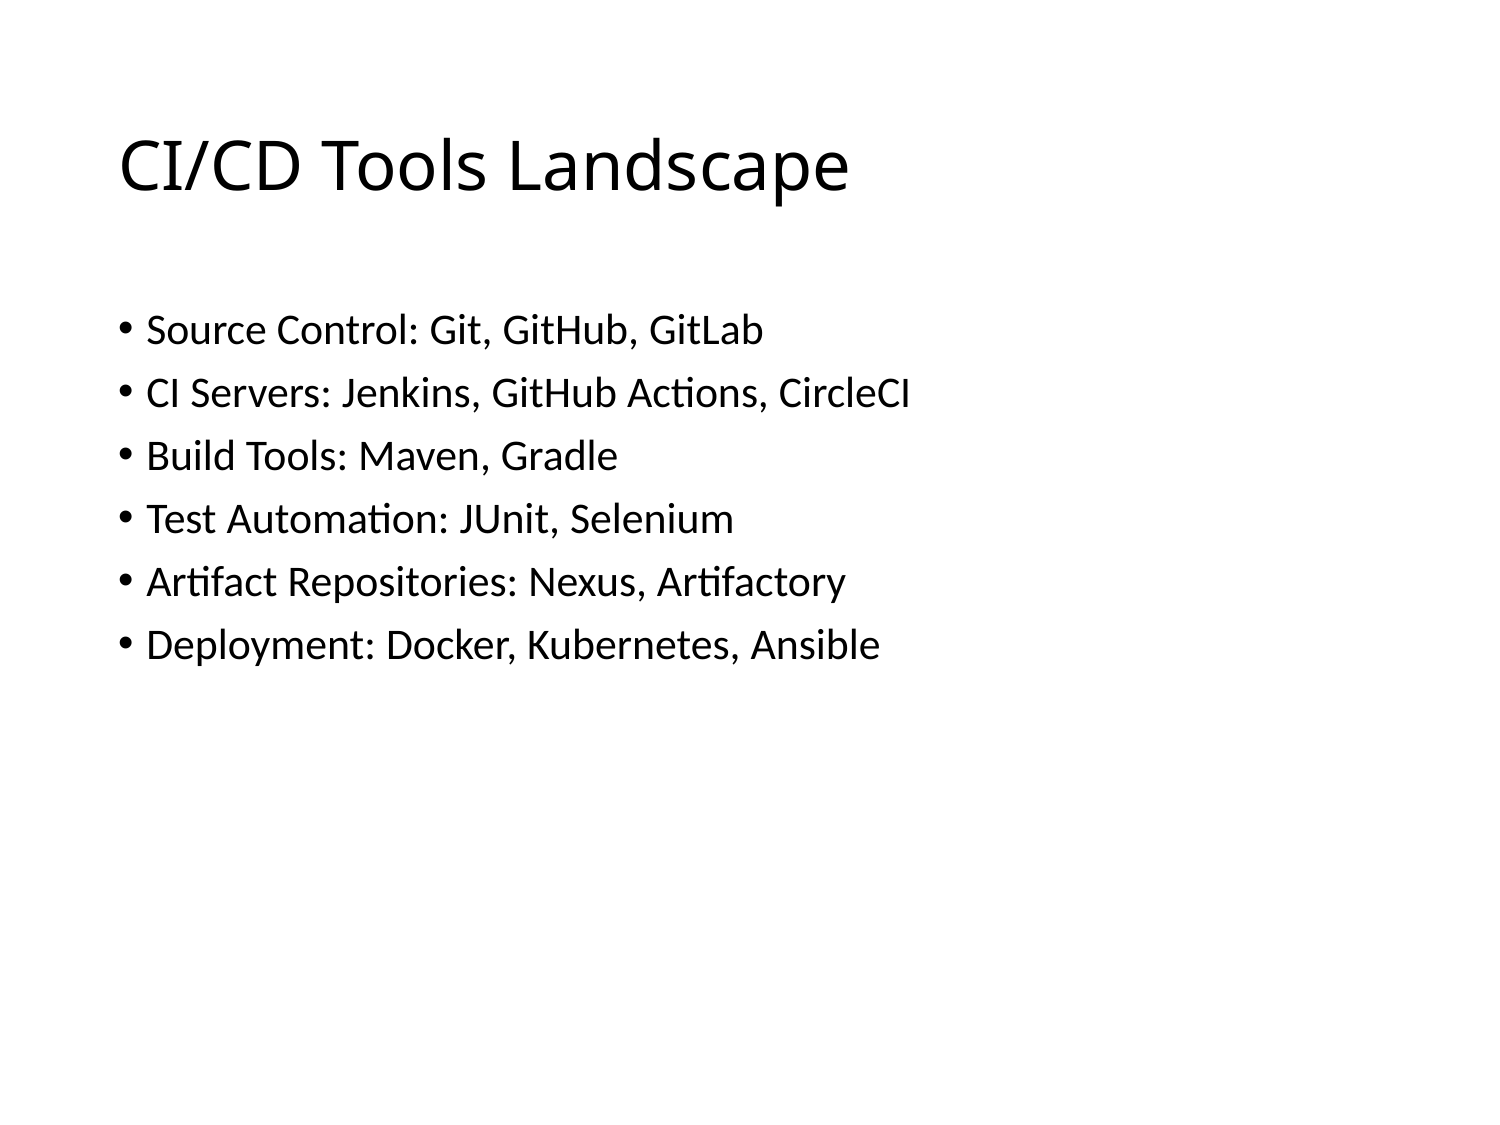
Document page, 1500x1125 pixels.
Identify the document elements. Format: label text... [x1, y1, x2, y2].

title CI/CD Tools Landscape [103, 59, 1397, 278]
list Source Control: Git, GitHub, GitLab CI Servers: Jenkins, GitHub Actions, CircleCI Build Tools: Maven, Gradle Test Automation: JUnit, Selenium Artifact Repositories: Nexus, Artifactory Deployment: Docker, Kubernetes, Ansible [103, 299, 1397, 1014]
